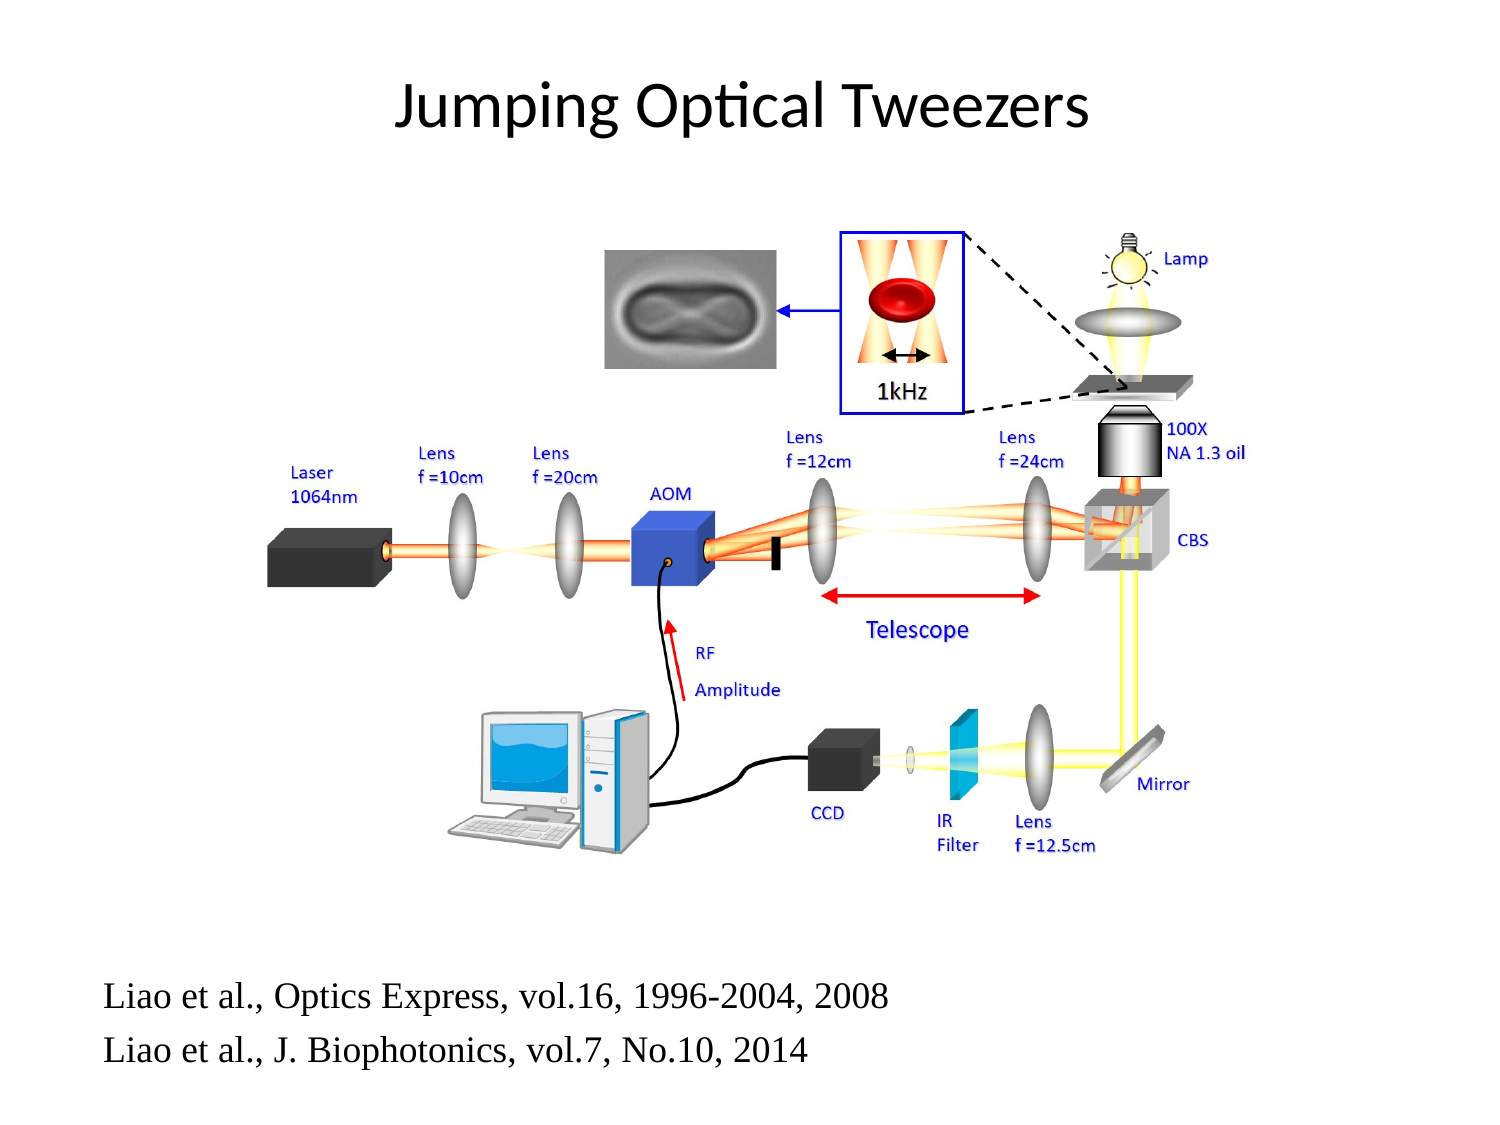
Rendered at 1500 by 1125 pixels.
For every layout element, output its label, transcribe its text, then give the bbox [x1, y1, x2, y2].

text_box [88, 963, 928, 1079]
text_box Jumping Optical Tweezers [0, 53, 1500, 148]
picture [265, 231, 1278, 873]
